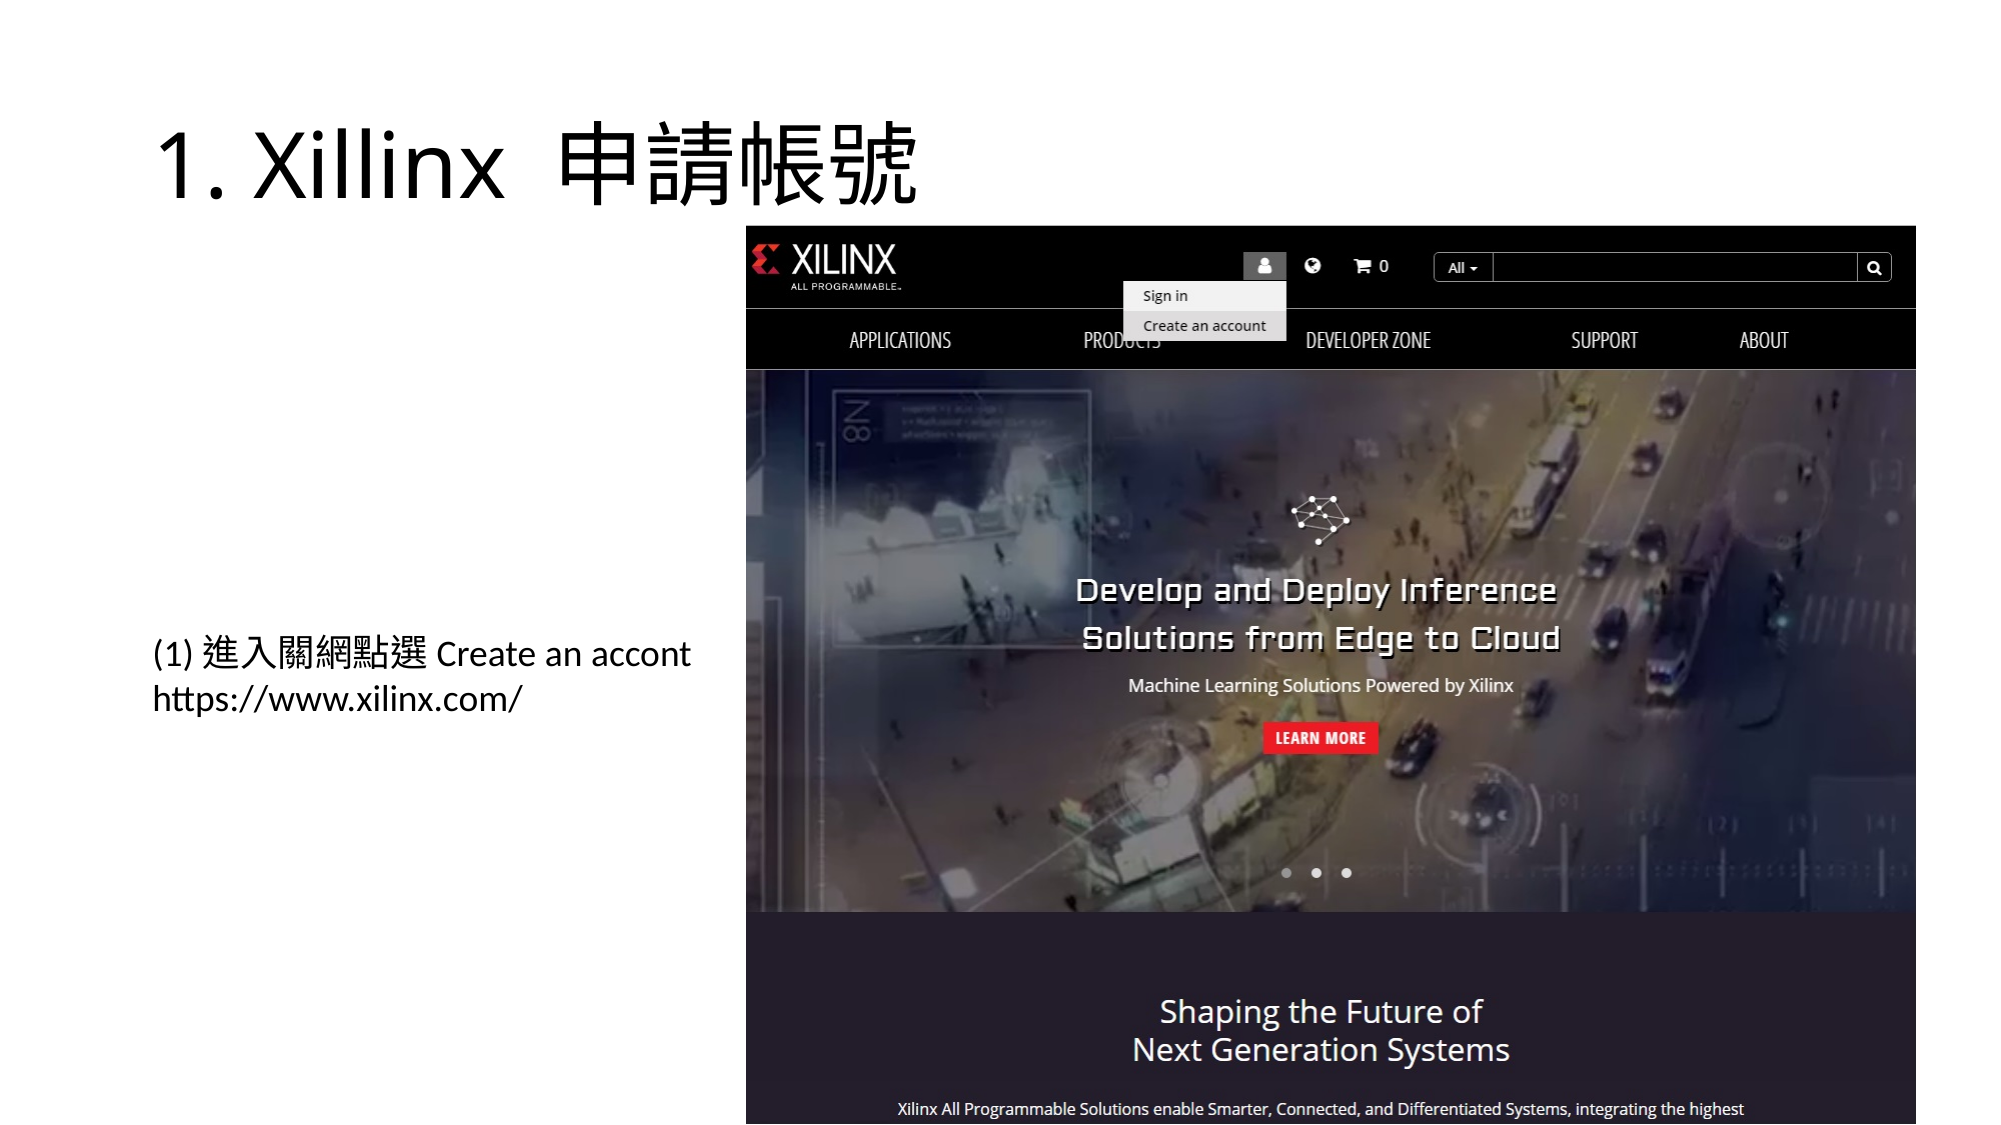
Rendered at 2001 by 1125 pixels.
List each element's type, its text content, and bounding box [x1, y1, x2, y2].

text_box (1)進入關網點選Create an accont https://www.xilinx.com/ [137, 621, 746, 727]
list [746, 225, 1917, 1125]
title 1. Xillinx 申請帳號 [137, 59, 1863, 278]
